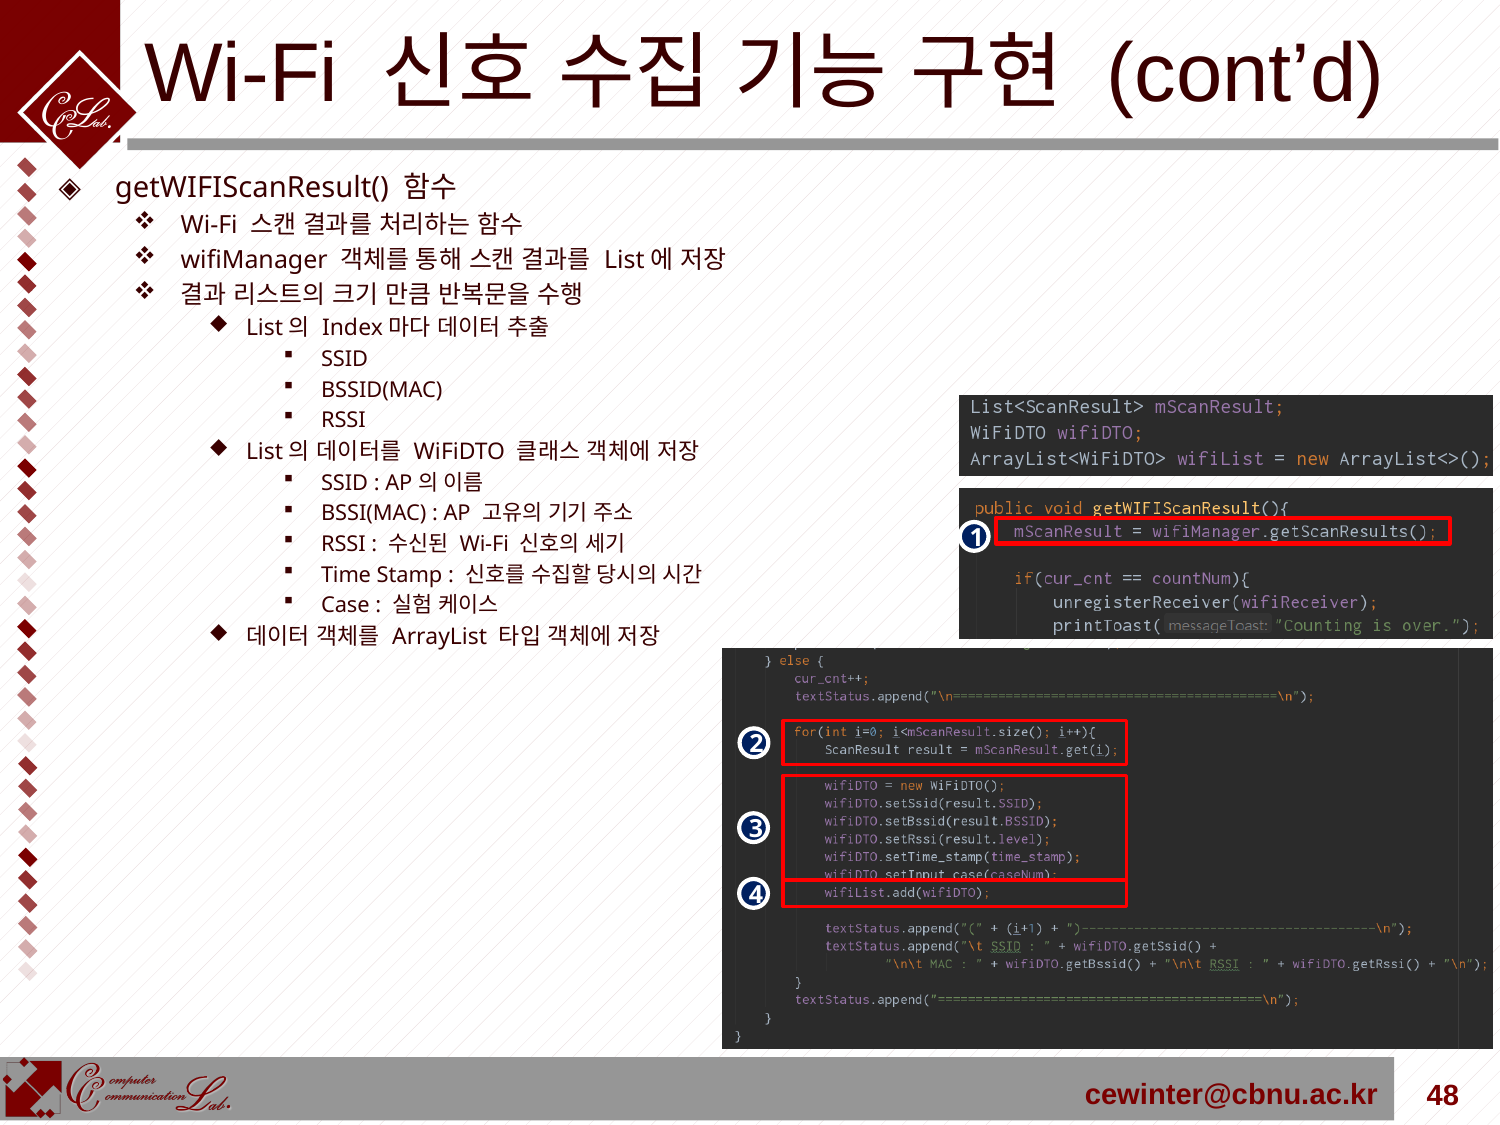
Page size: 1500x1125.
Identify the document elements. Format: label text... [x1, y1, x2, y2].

title Wi-Fi 신호 수집 기능 구현 (cont’d) [129, 10, 1474, 126]
picture [959, 488, 1494, 639]
picture [722, 648, 1494, 1049]
picture [0, 0, 153, 184]
picture [959, 395, 1494, 476]
picture [2, 1055, 234, 1121]
list getWIFIScanResult() 함수 Wi-Fi 스캔 결과를 처리하는 함수 wifiManager 객체를 통해 스캔 결과를 List에 저장 결과 리스트의 크기 만큼 반복문을 수행 List의 Index마다 데이터 추출 SSID BSSID(MAC) RSSI List의 데이터를 WiFiDTO 클래스 객체에 저장 SSID : AP의 이름 BSSI(MAC) : AP 고유의 기기 주소 RSSI : 수신된 Wi-Fi 신호의 세기 Time Stamp : 신호를 수집할 당시의 시간 Case : 실험 케이스 데이터 객체를 ArrayList 타입 객체에 저장 [43, 160, 1493, 1056]
